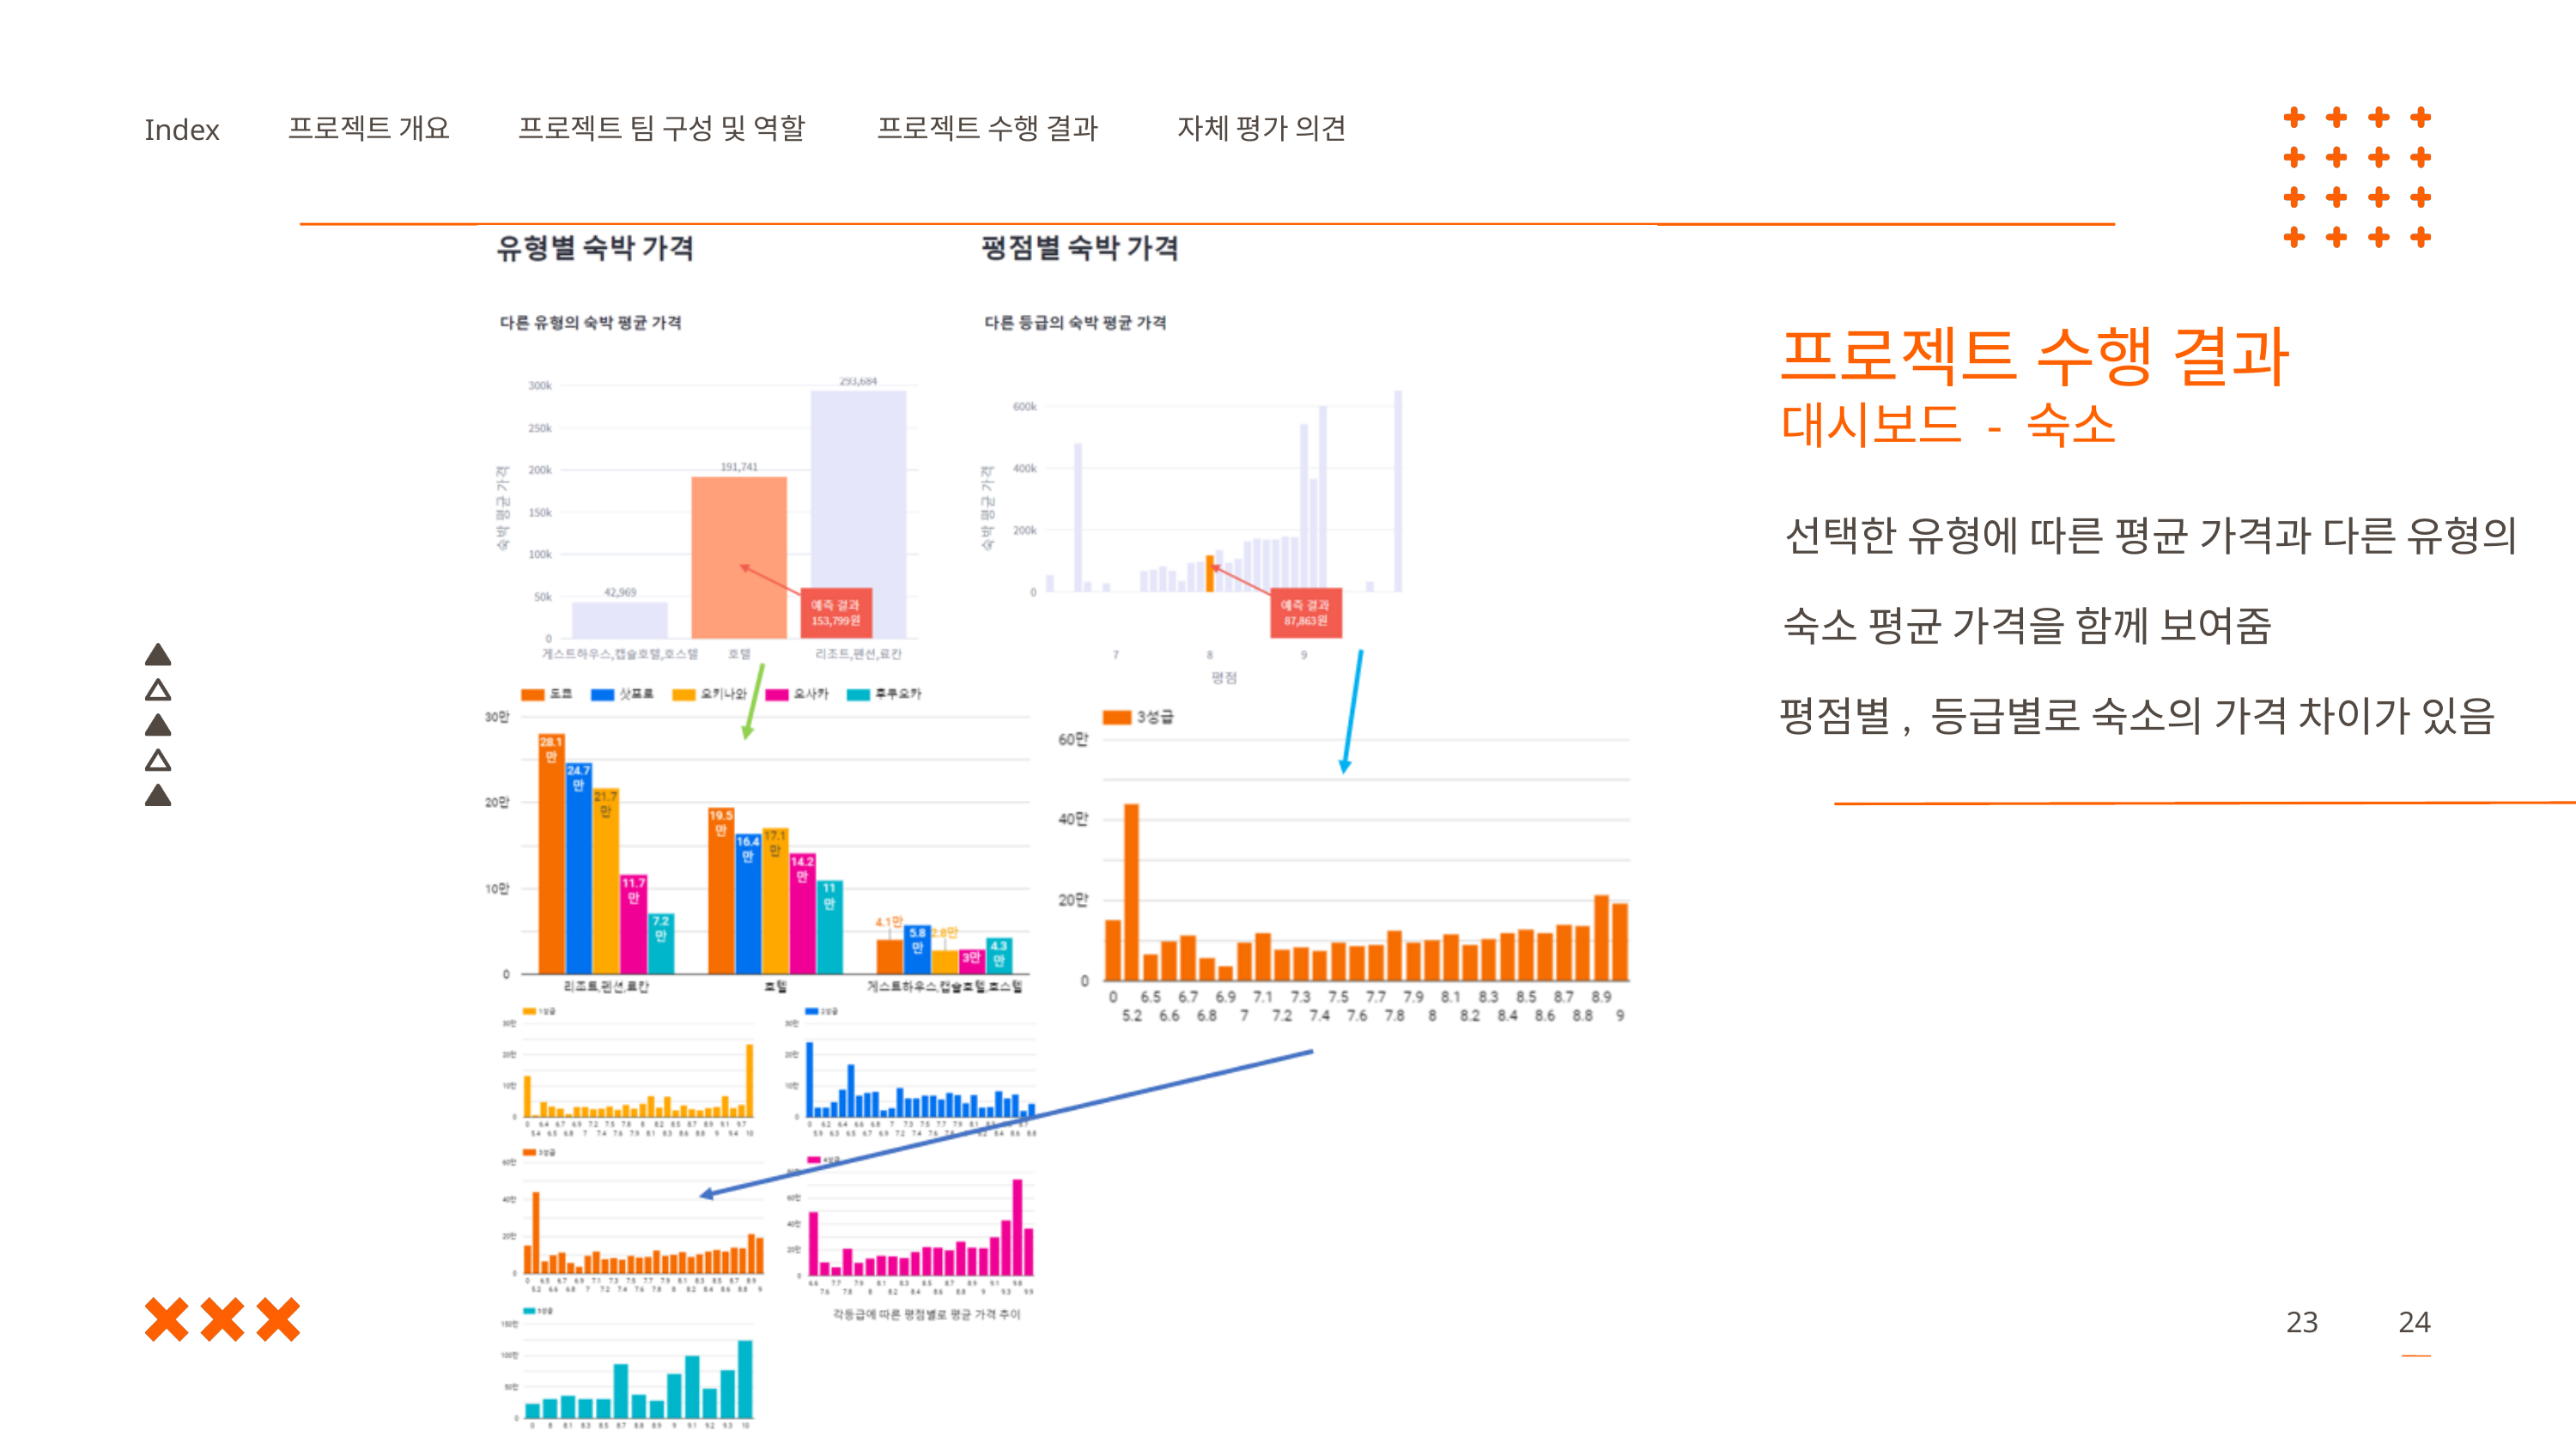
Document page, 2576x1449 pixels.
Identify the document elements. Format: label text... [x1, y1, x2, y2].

text_box Index [144, 106, 223, 147]
text_box 선택한 유형에 따른 평균 가격과 다른 유형의 [1784, 501, 2576, 560]
text_box 자체 평가 의견 [1177, 105, 1352, 145]
text_box [144, 643, 172, 806]
text_box 대시보드 - 숙소 [1780, 407, 2348, 455]
text_box 23 [2233, 1298, 2319, 1339]
text_box 평점별, 등급별로 숙소의 가격 차이가 있음 [1778, 682, 2506, 741]
text_box [2283, 106, 2348, 252]
text_box [144, 1297, 301, 1342]
text_box [477, 225, 1658, 1449]
text_box 숙소 평균 가격을 함께 보여줌 [1783, 592, 2559, 650]
text_box [2367, 106, 2432, 252]
text_box 프로젝트 개요 [288, 105, 453, 145]
text_box 프로젝트 수행 결과 [876, 105, 1113, 145]
text_box 24 [2345, 1298, 2432, 1339]
text_box 프로젝트 팀 구성 및 역할 [518, 105, 811, 145]
text_box 프로젝트 수행 결과 [1778, 333, 2346, 396]
